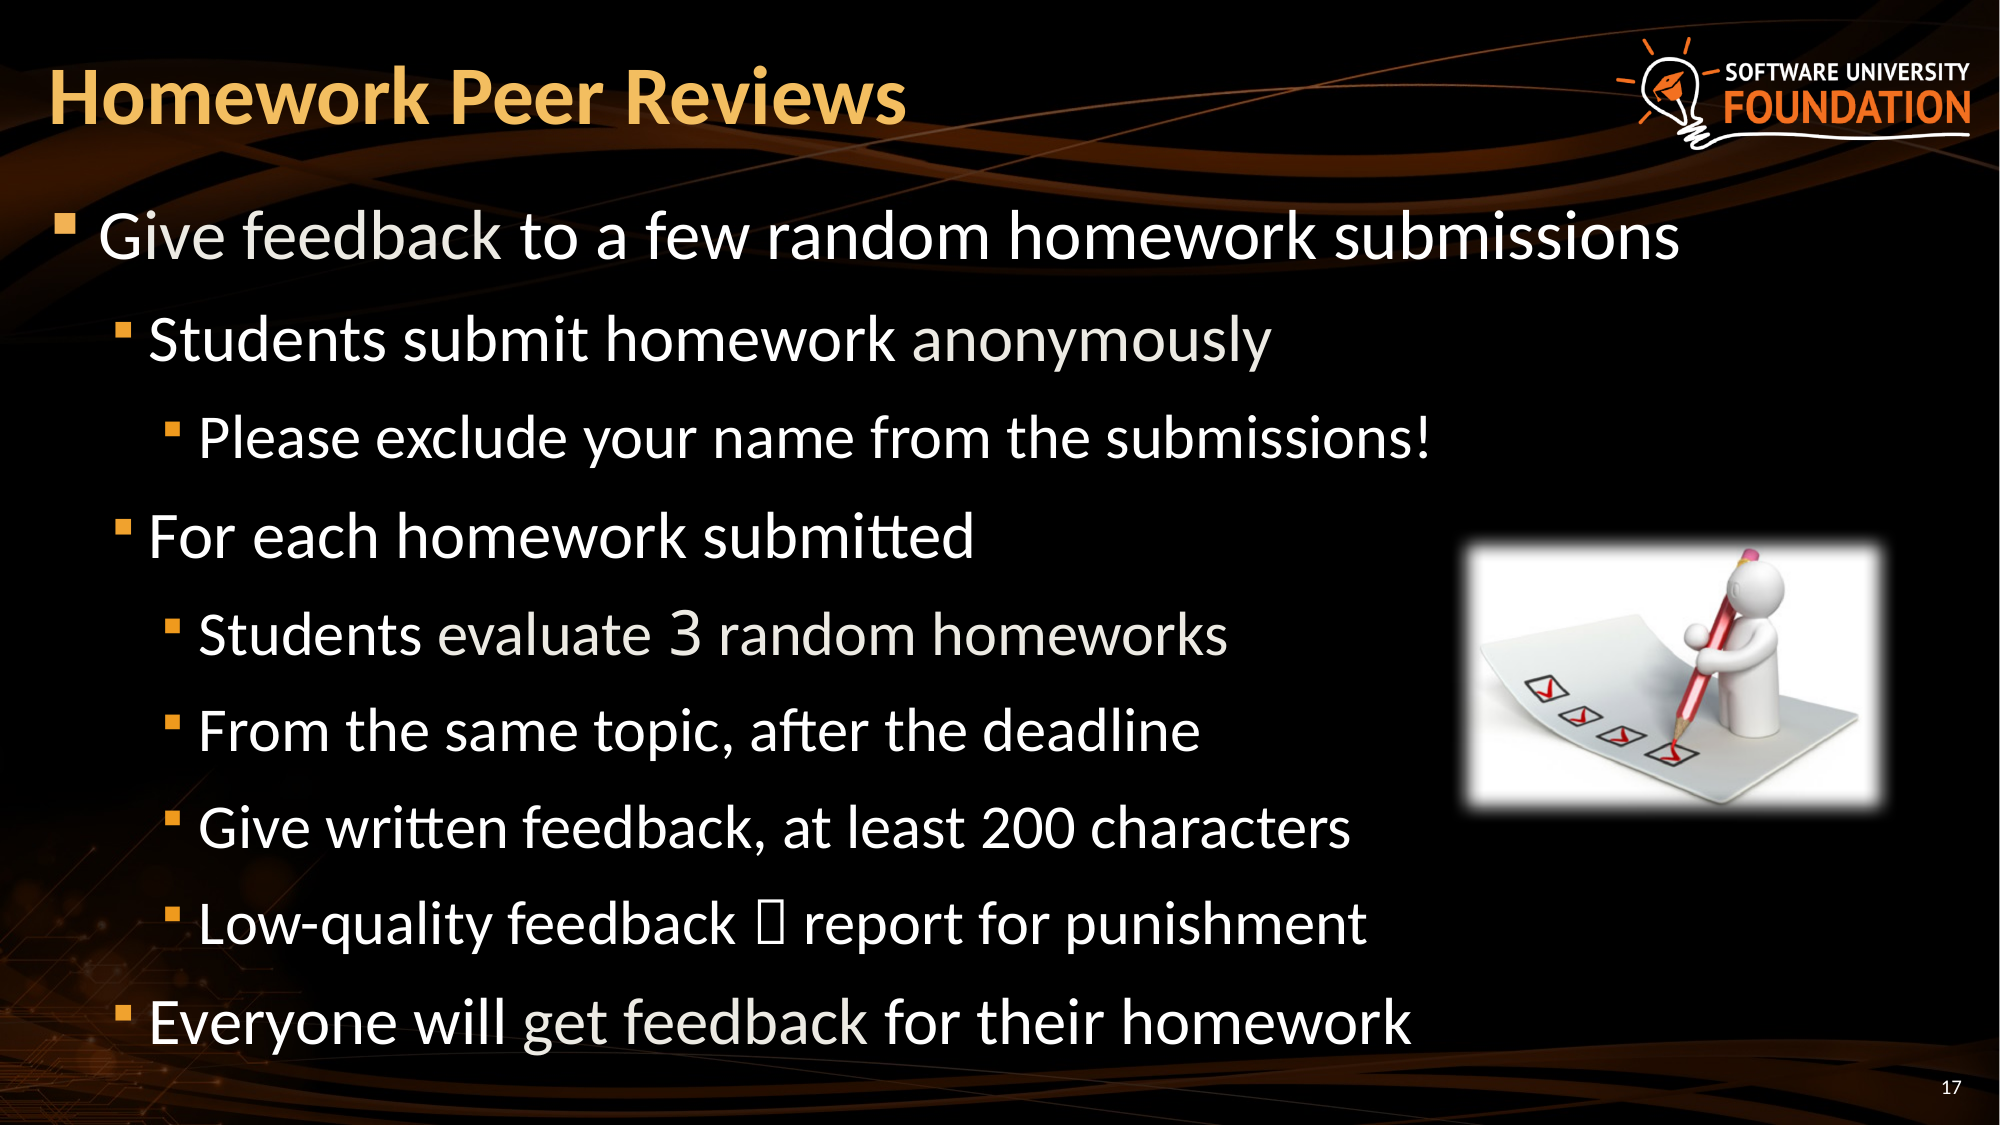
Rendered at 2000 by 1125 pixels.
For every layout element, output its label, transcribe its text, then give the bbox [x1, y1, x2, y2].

list Give feedback to a few random homework submissions Students submit homework anonymously Please exclude your name from the submissions! For each homework submitted Students evaluate 3 random homeworks From the same topic, after the deadline Give written feedback, at least 200 characters Low-quality feedback  report for punishment Everyone will get feedback for their homework [31, 188, 1968, 1103]
picture [0, 0, 2000, 1125]
title Homework Peer Reviews [30, 6, 1602, 189]
